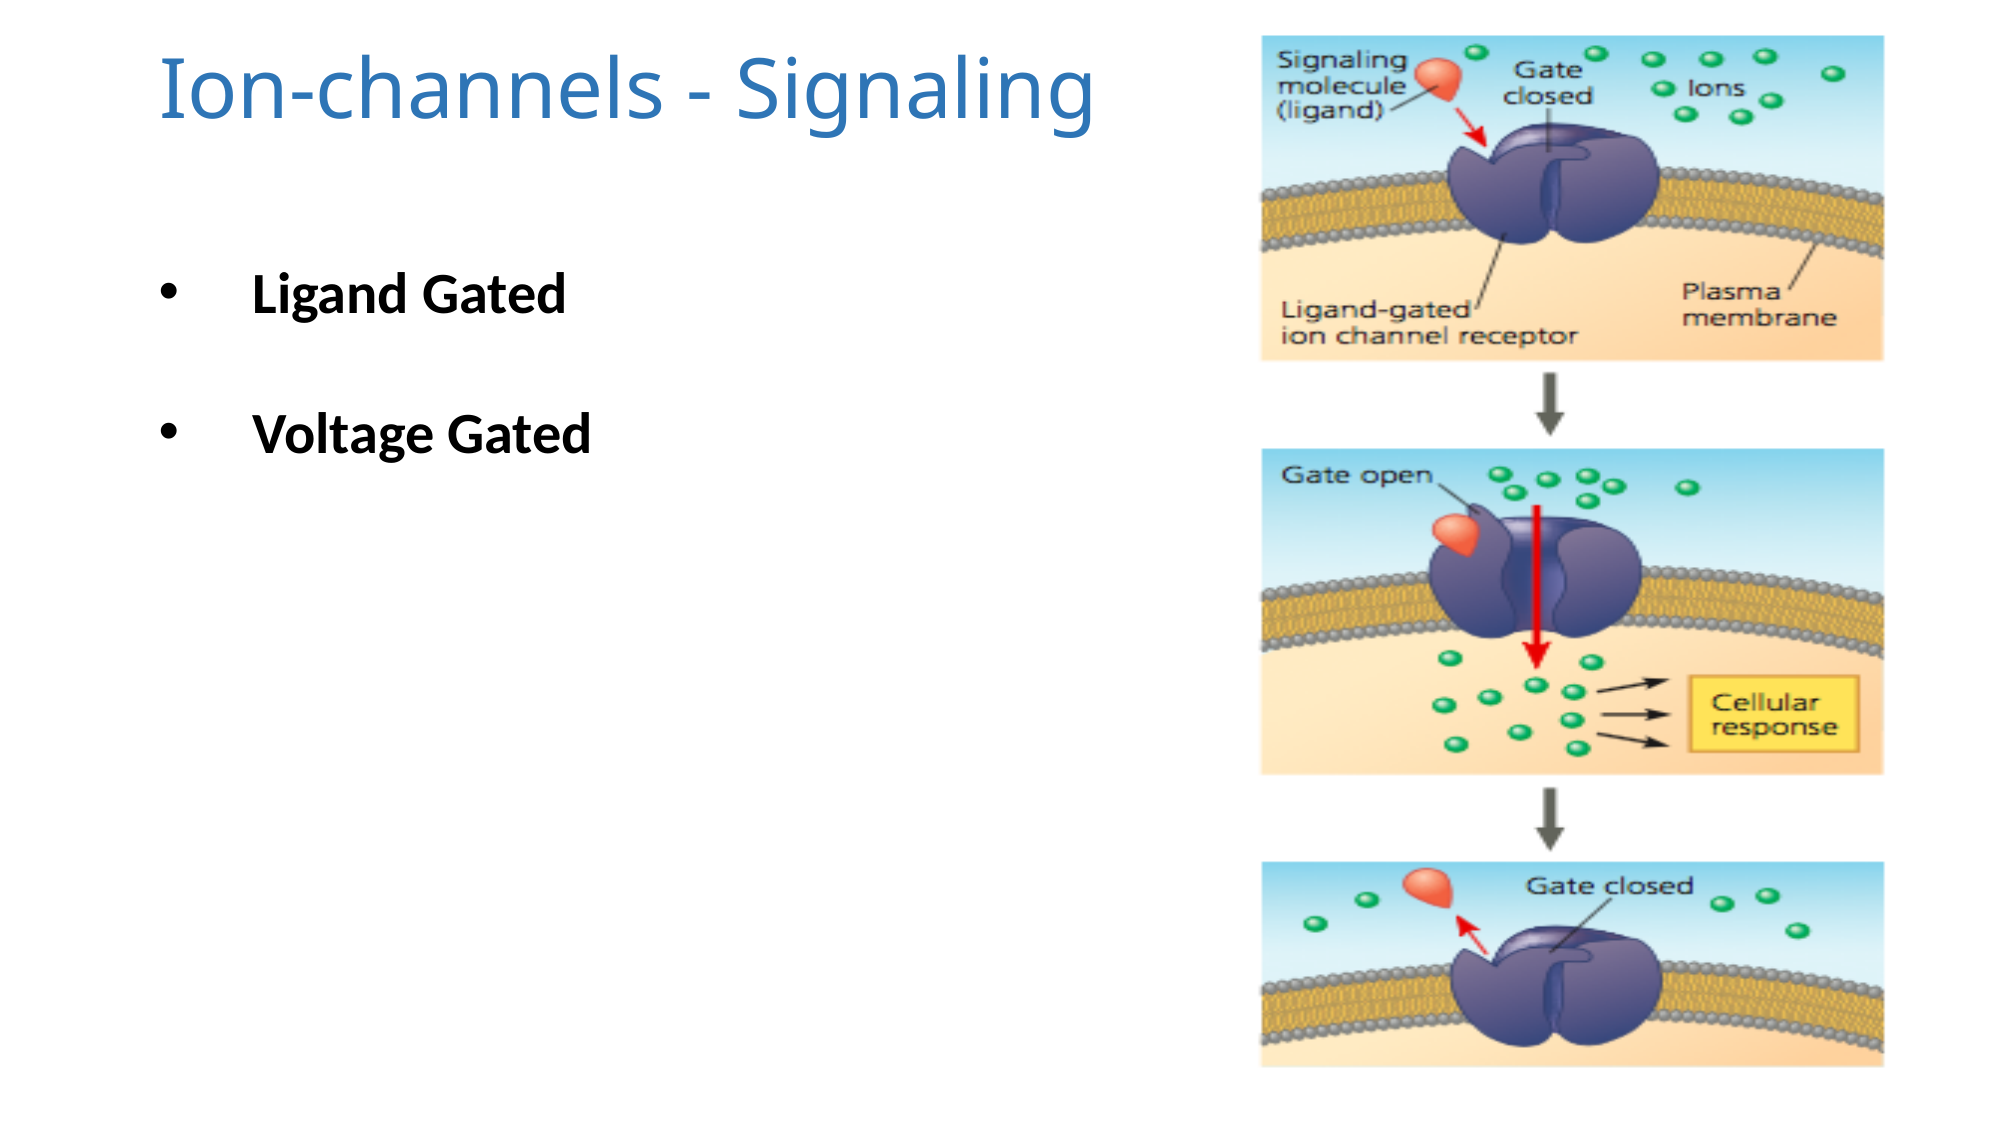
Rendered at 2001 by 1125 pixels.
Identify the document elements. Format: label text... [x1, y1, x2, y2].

title Ion-channels - Signaling [144, 30, 1134, 153]
text_box Ligand Gated Voltage Gated [144, 247, 742, 473]
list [1218, 30, 1921, 1088]
